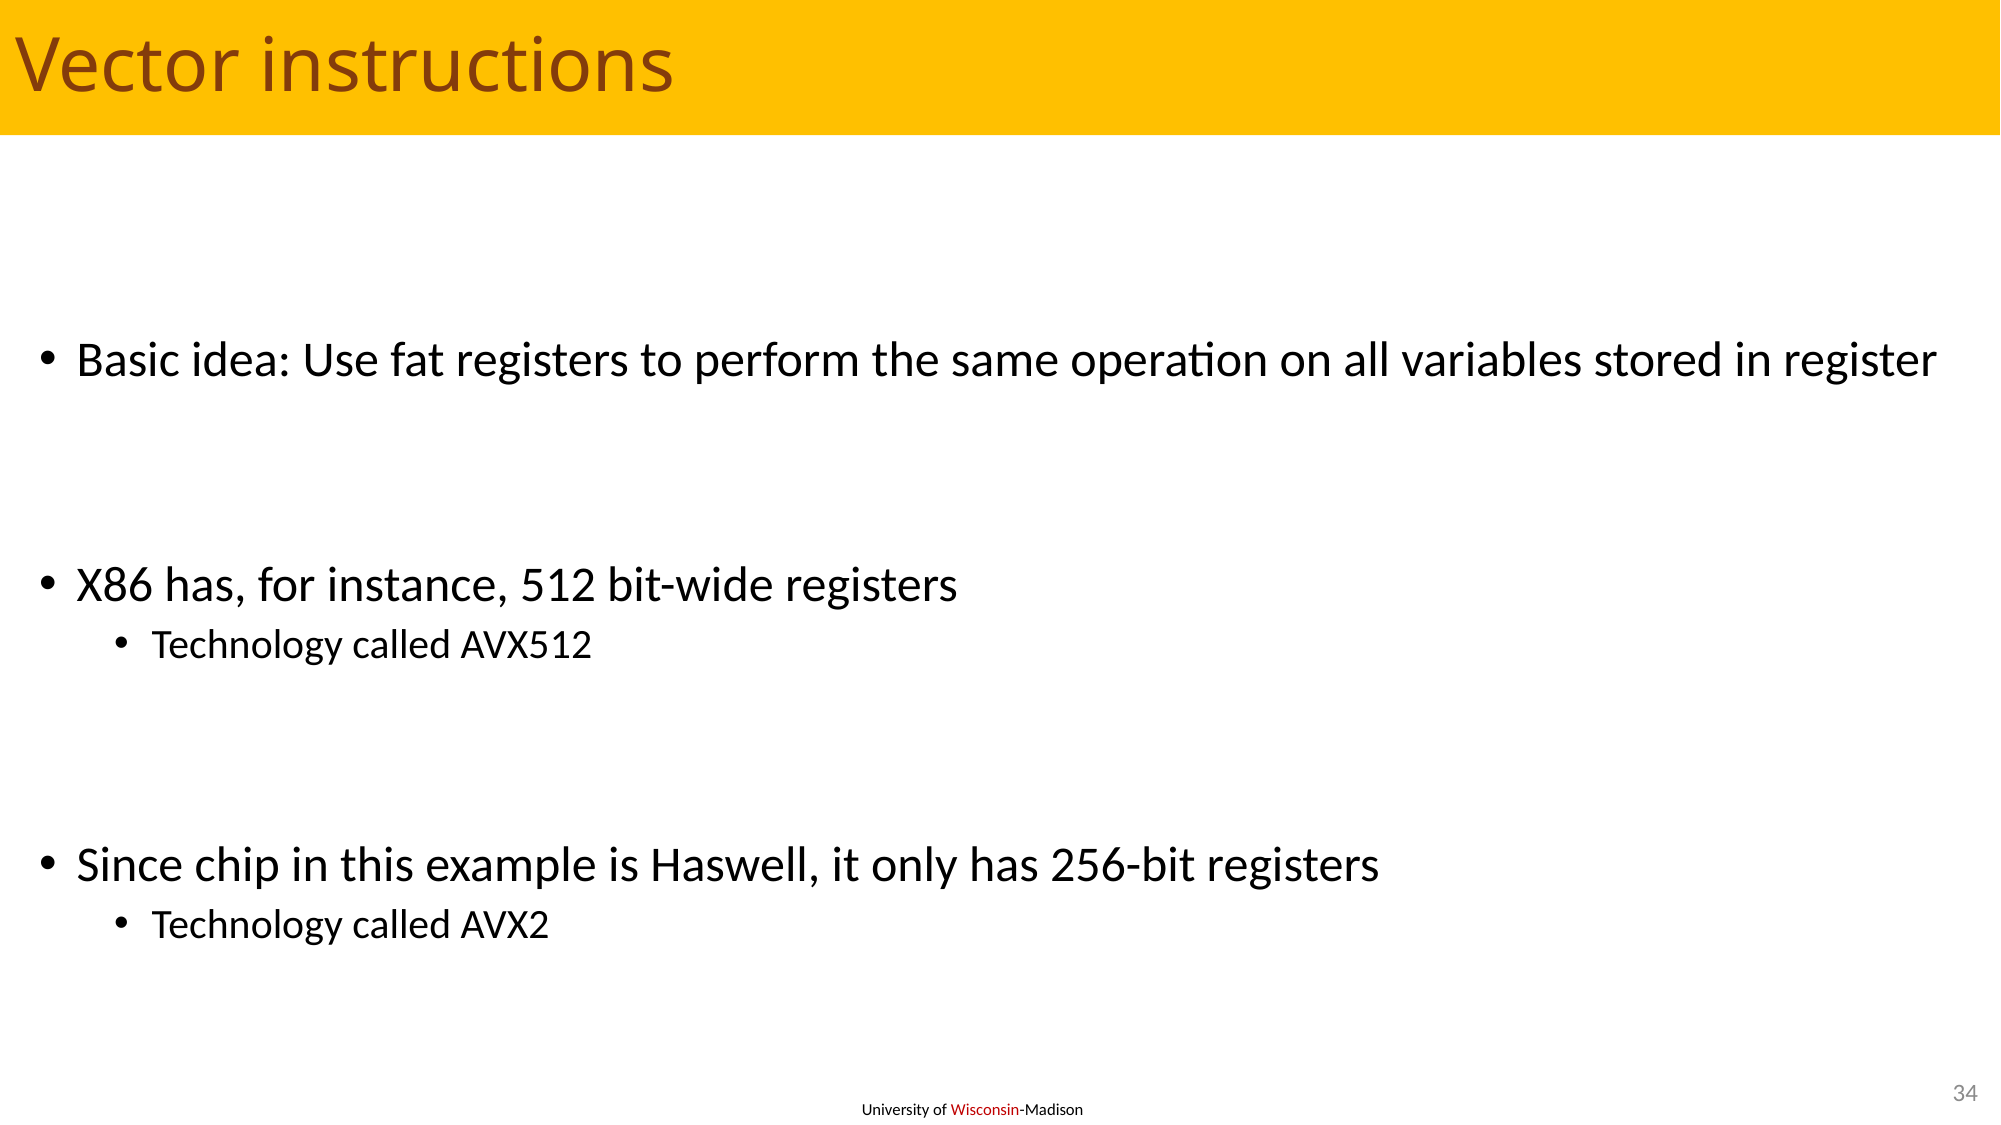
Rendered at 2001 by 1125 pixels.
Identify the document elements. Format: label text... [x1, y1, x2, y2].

list Basic idea: Use fat registers to perform the same operation on all variables stored in register X86 has, for instance, 512 bit-wide registers Technology called AVX512 Since chip in this example is Haswell, it only has 256-bit registers Technology called AVX2 [24, 245, 1987, 1055]
title Vector instructions [0, 0, 2000, 136]
slide_number 34 [1879, 1069, 1994, 1114]
